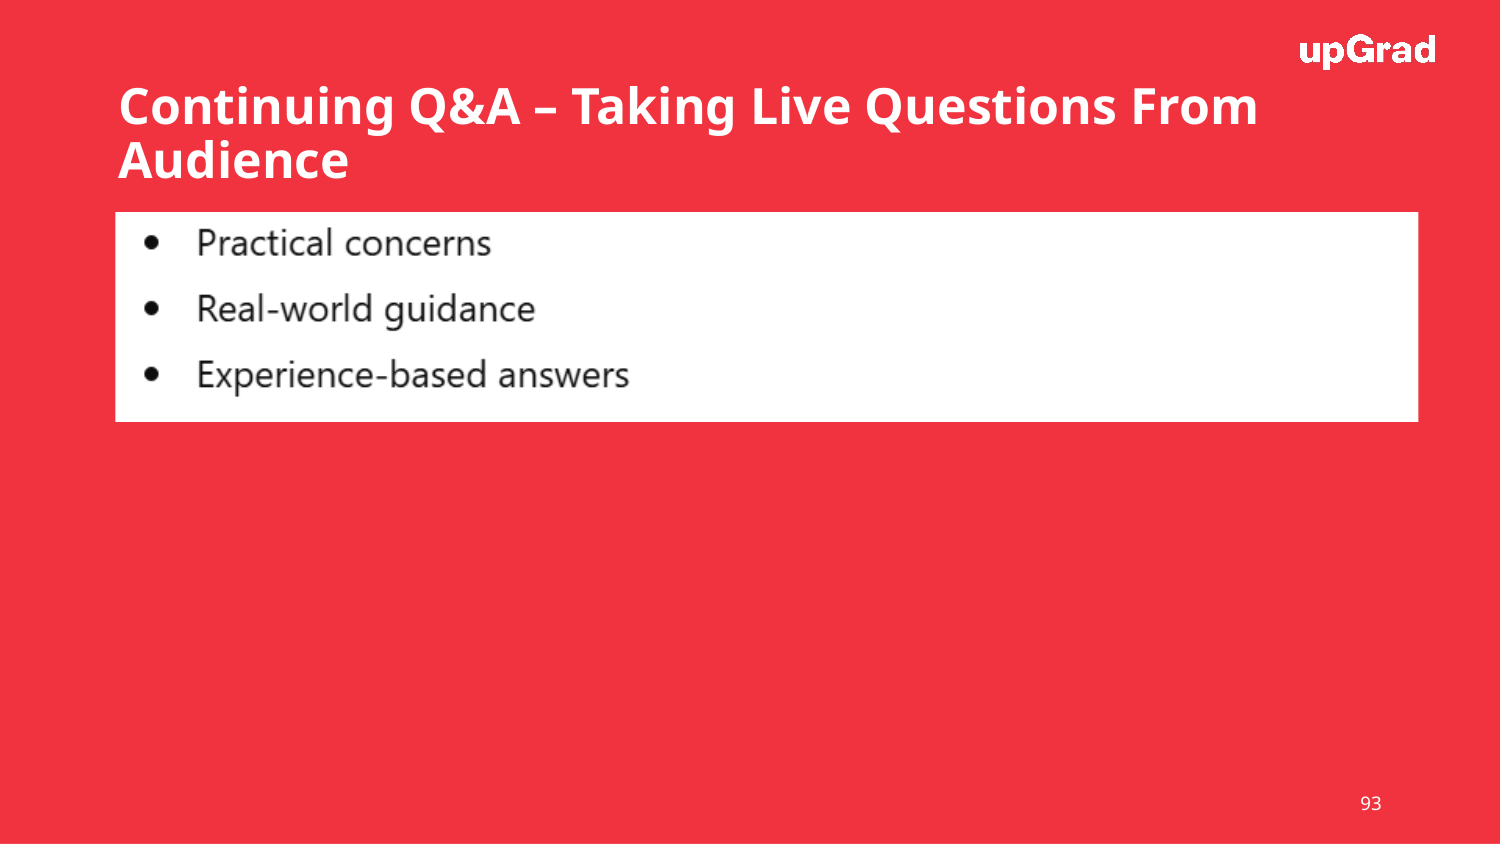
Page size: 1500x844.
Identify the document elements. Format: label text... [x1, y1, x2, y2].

slide_number 93 [1059, 782, 1397, 827]
picture [115, 212, 1419, 423]
picture [1300, 34, 1435, 70]
title Continuing Q&A – Taking Live Questions From Audience [103, 89, 1407, 182]
